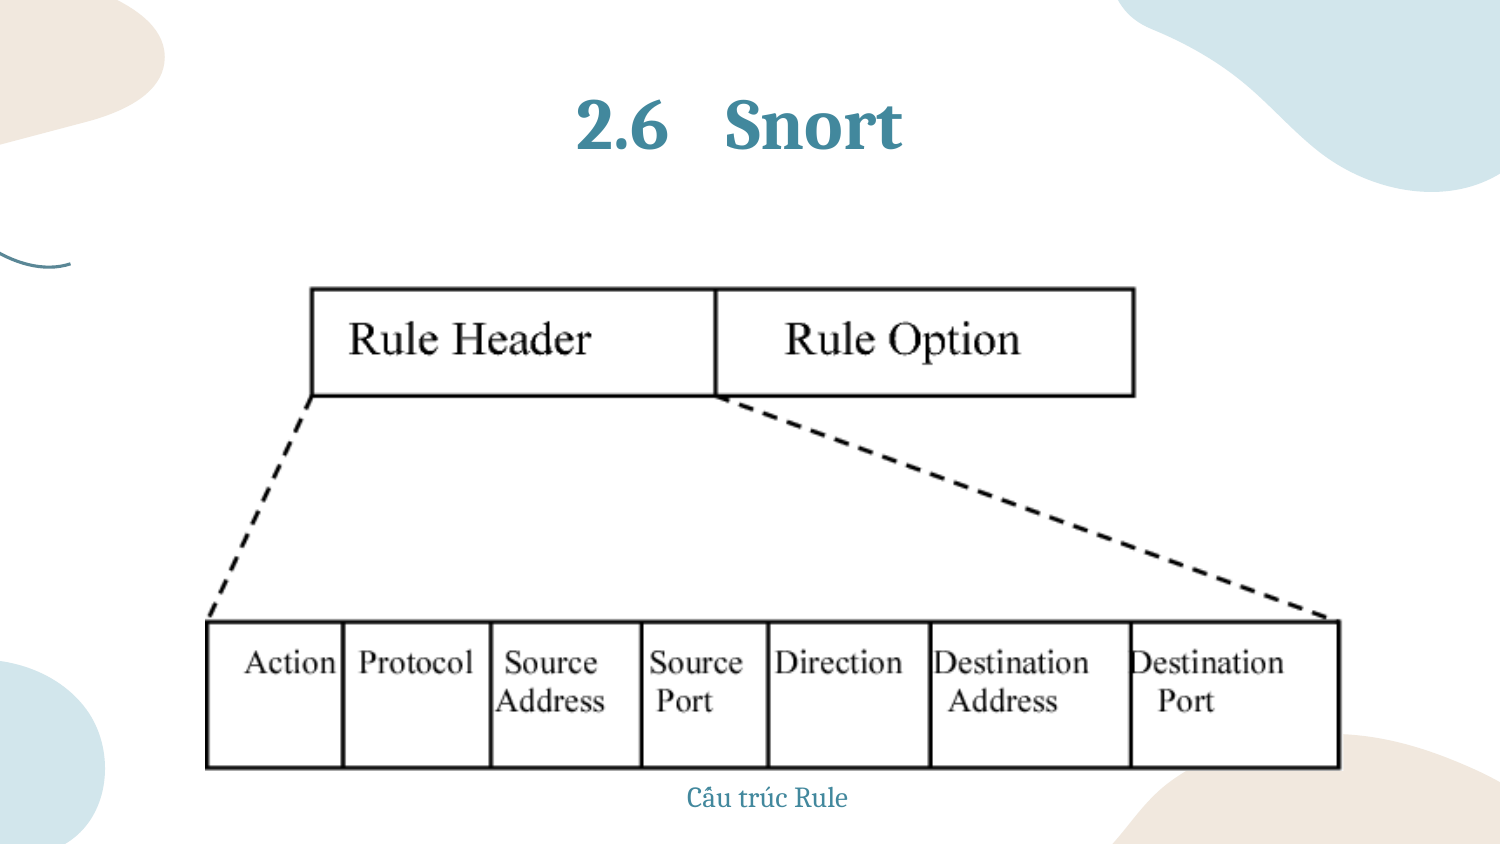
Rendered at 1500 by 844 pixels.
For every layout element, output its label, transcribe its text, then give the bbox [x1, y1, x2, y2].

text_box Cấu trúc Rule [672, 770, 1500, 821]
title 2.6 Snort [19, 72, 1477, 167]
picture [204, 284, 1344, 771]
